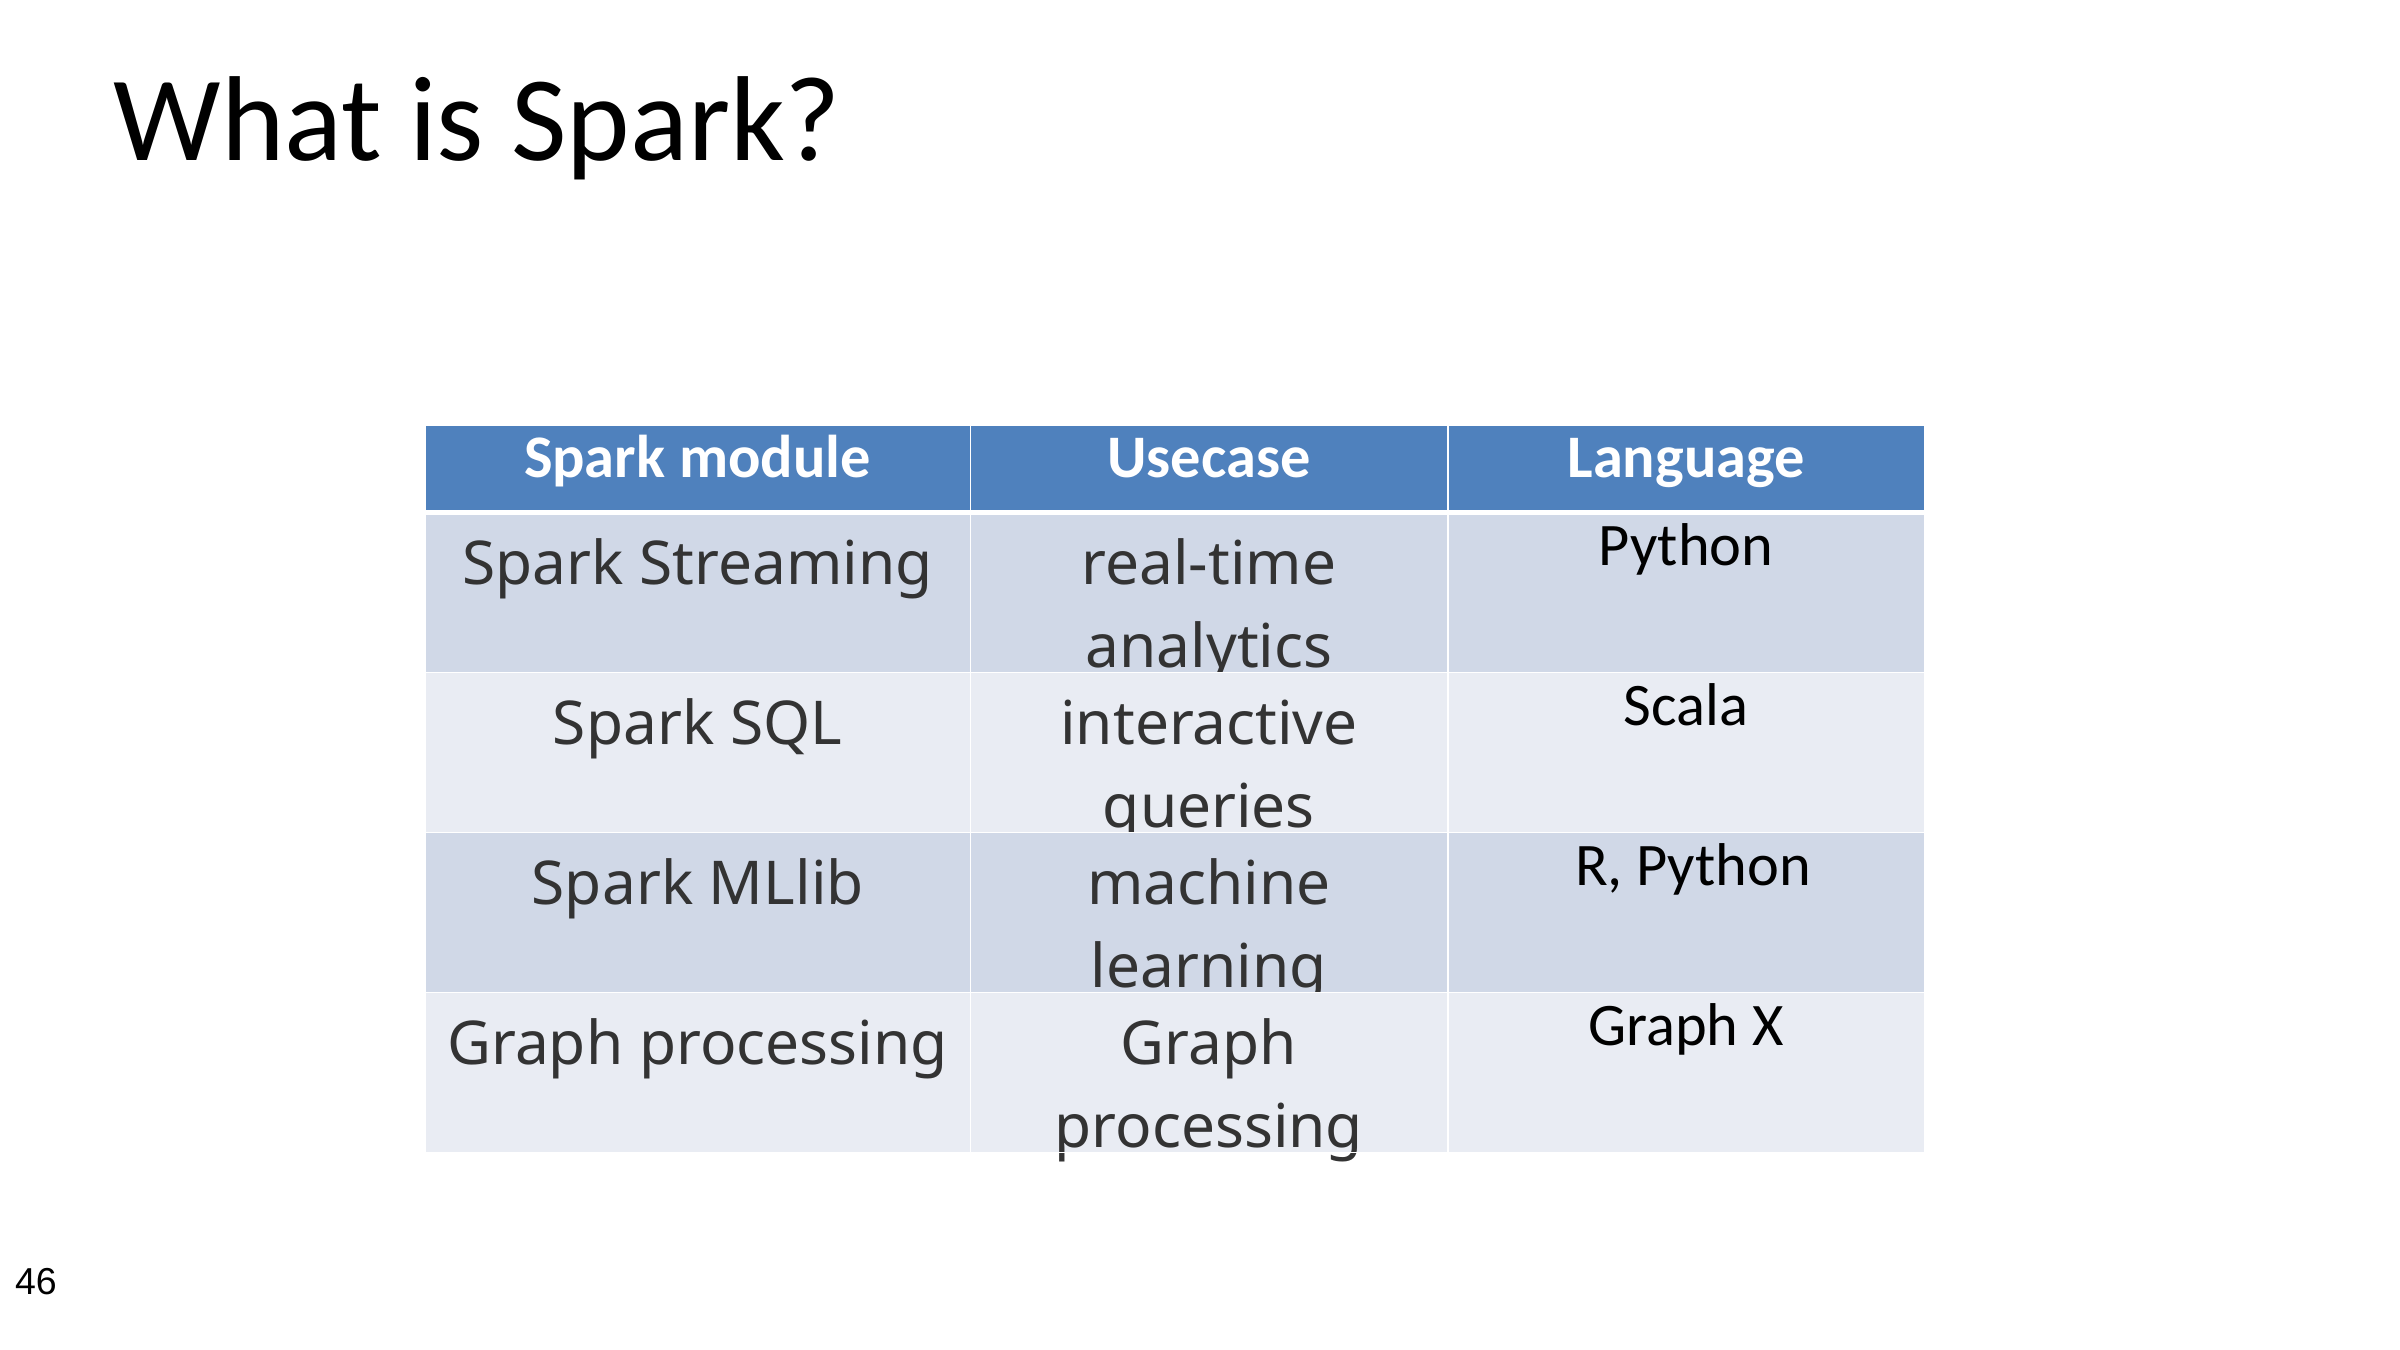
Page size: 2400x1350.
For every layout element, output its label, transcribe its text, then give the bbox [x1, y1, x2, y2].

table_cell Spark SQL [426, 673, 970, 832]
table_cell Graph processing [971, 993, 1447, 1152]
table_cell Spark MLlib [426, 833, 970, 992]
table_header Spark module [426, 426, 970, 510]
table_cell Scala [1449, 673, 1924, 832]
table_cell Spark Streaming [426, 515, 970, 672]
text_box 46 [0, 1249, 201, 1310]
table_cell Graph X [1449, 993, 1924, 1152]
table_cell real-time analytics [971, 515, 1447, 672]
table_header Usecase [971, 426, 1447, 510]
table_cell Python [1449, 515, 1924, 672]
table_cell machine learning [971, 833, 1447, 992]
table_cell R, Python [1449, 833, 1924, 992]
table_cell interactive queries [971, 673, 1447, 832]
table_cell Graph processing [426, 993, 970, 1152]
title What is Spark? [90, 0, 2250, 225]
table_header Language [1449, 426, 1924, 510]
